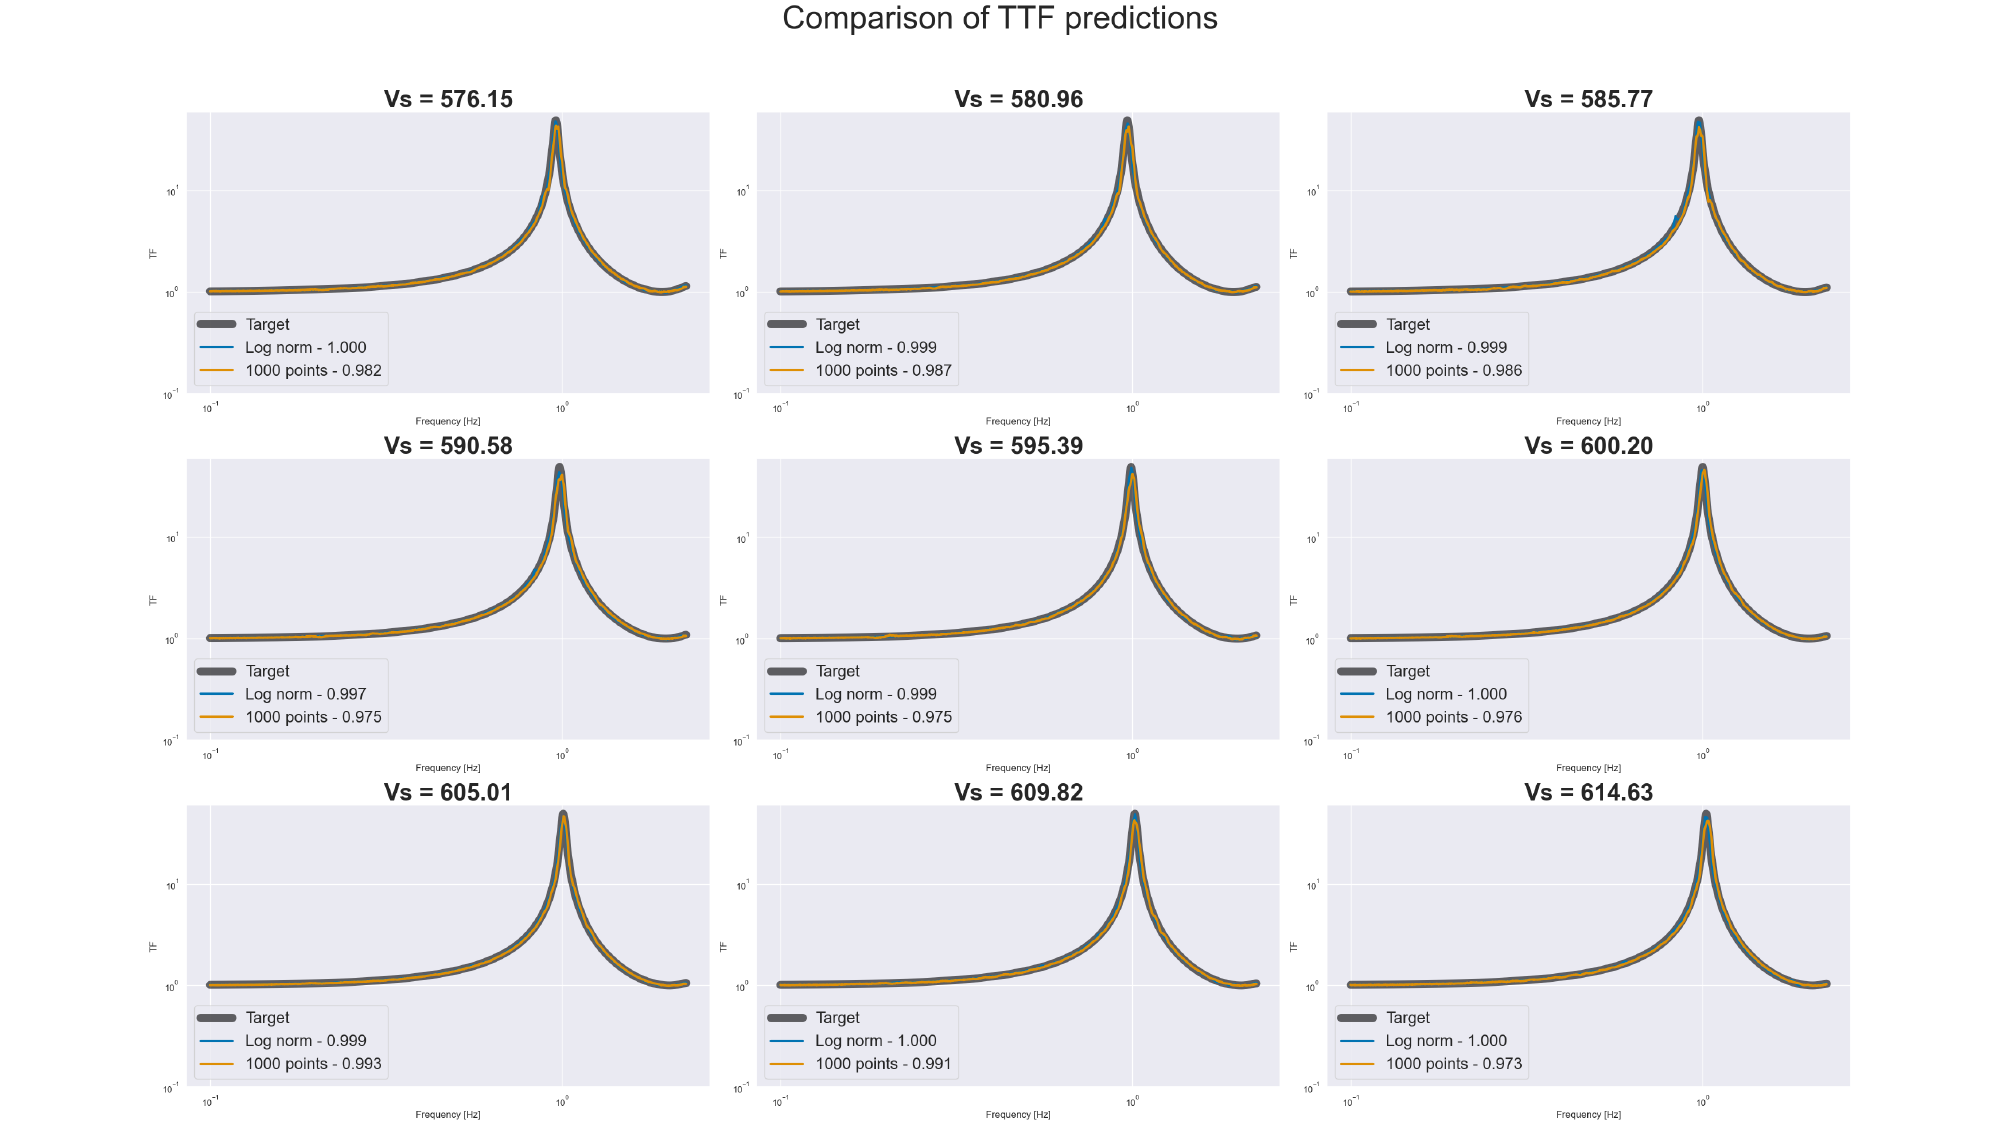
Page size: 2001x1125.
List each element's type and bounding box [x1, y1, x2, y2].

picture [143, 0, 1856, 1125]
